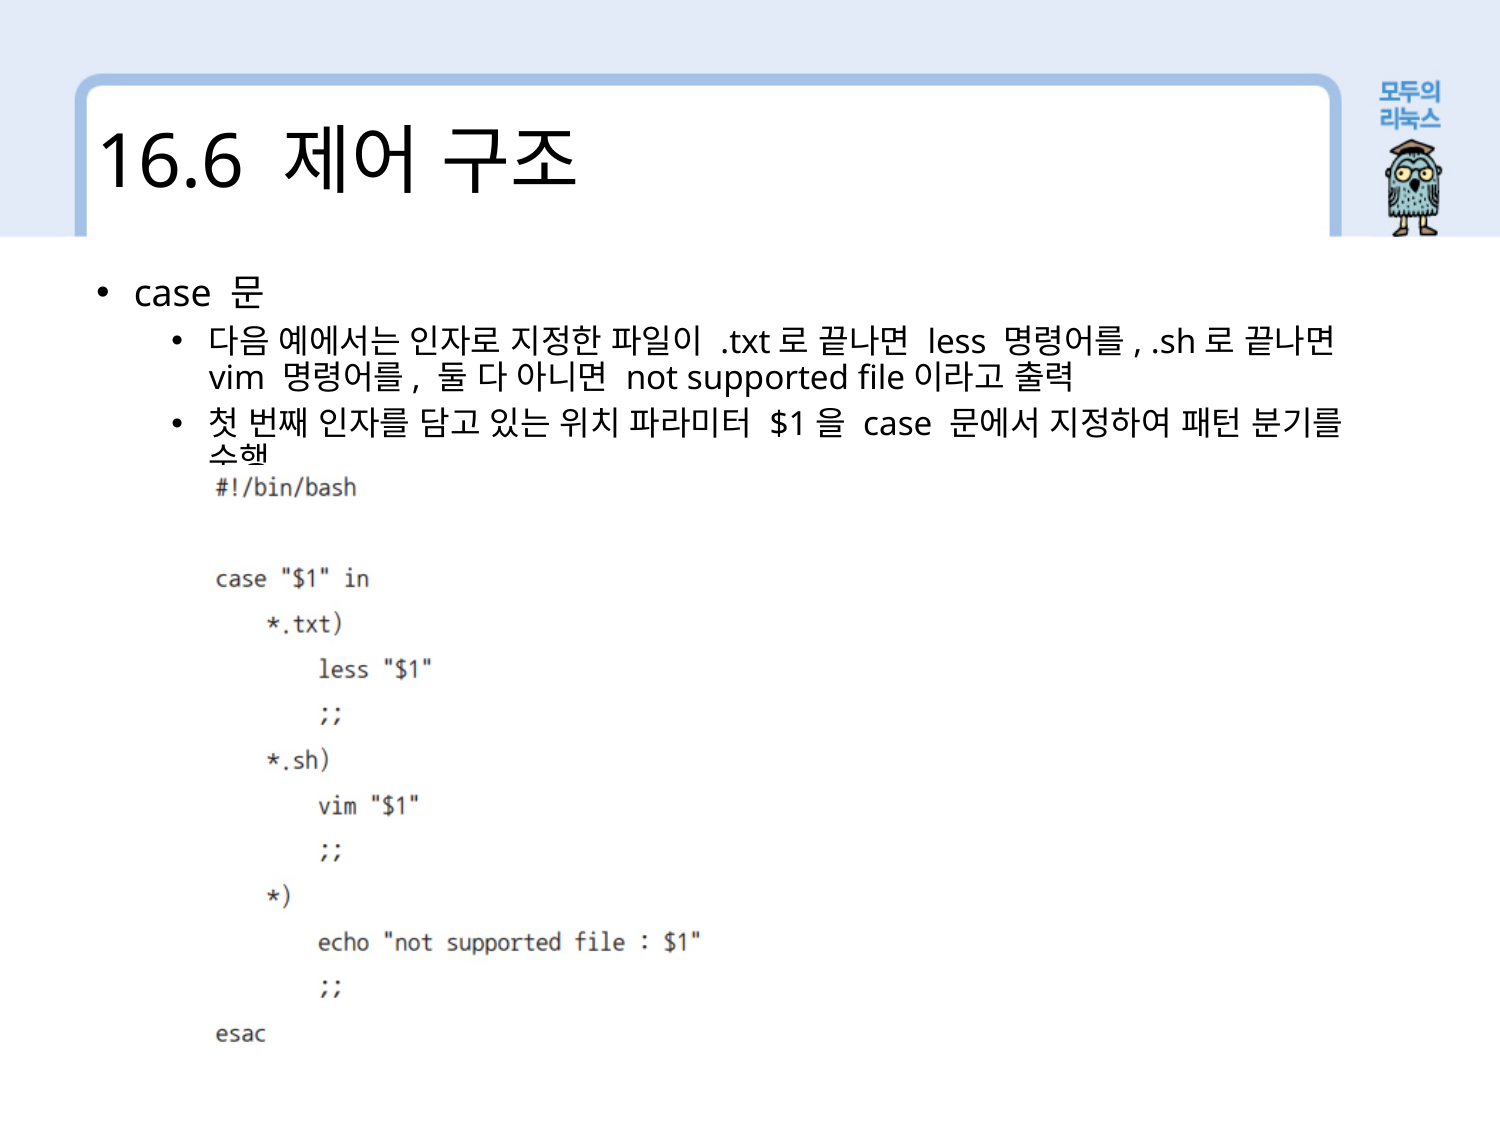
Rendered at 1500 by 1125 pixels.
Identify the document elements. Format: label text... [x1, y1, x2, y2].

text_box case 문 다음 예에서는 인자로 지정한 파일이 .txt로 끝나면 less 명령어를, .sh로 끝나면 vim 명령어를, 둘 다 아니면 not supported file이라고 출력 첫 번째 인자를 담고 있는 위치 파라미터 $1을 case 문에서 지정하여 패턴 분기를 수행 [81, 266, 1364, 1024]
picture [0, 0, 1500, 1125]
text_box 16.6 제어 구조 [81, 115, 1335, 221]
